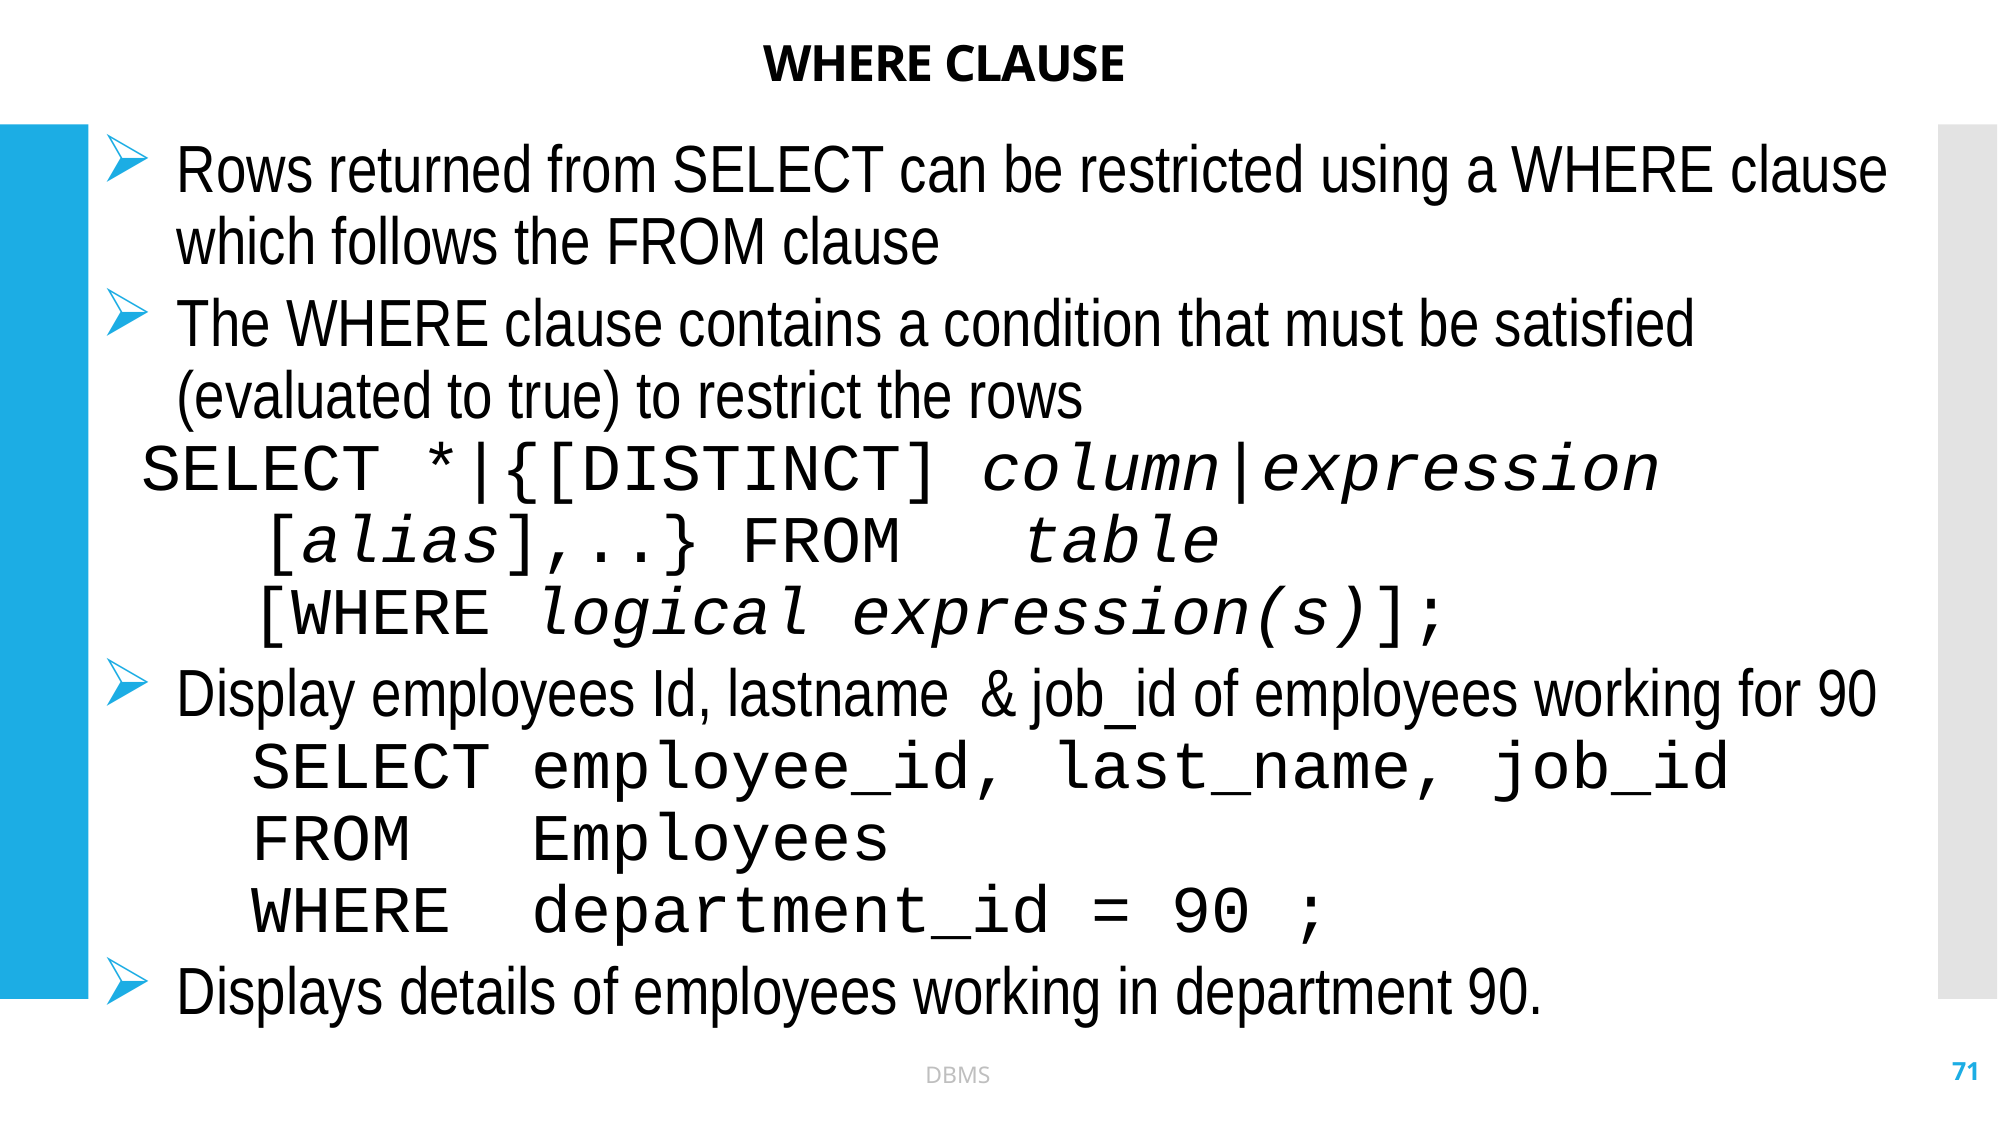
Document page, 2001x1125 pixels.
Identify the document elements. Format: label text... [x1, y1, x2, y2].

title WHERE CLAUSE [161, 30, 1728, 92]
list Rows returned from SELECT can be restricted using a WHERE clause which follows the FROM clause The WHERE clause contains a condition that must be satisfied (evaluated to true) to restrict the rows SELECT *|{[DISTINCT] column|expression [alias],..} FROM table [WHERE logical expression(s)]; Display employees Id, lastname & job_id of employees working for 90 SELECT employee_id, last_name, job_id FROM Employees WHERE department_id = 90 ; Displays details of employees working in department 90. [86, 127, 1941, 1036]
slide_number 71 [1744, 1042, 1996, 1103]
footer DBMS [473, 1046, 1443, 1107]
